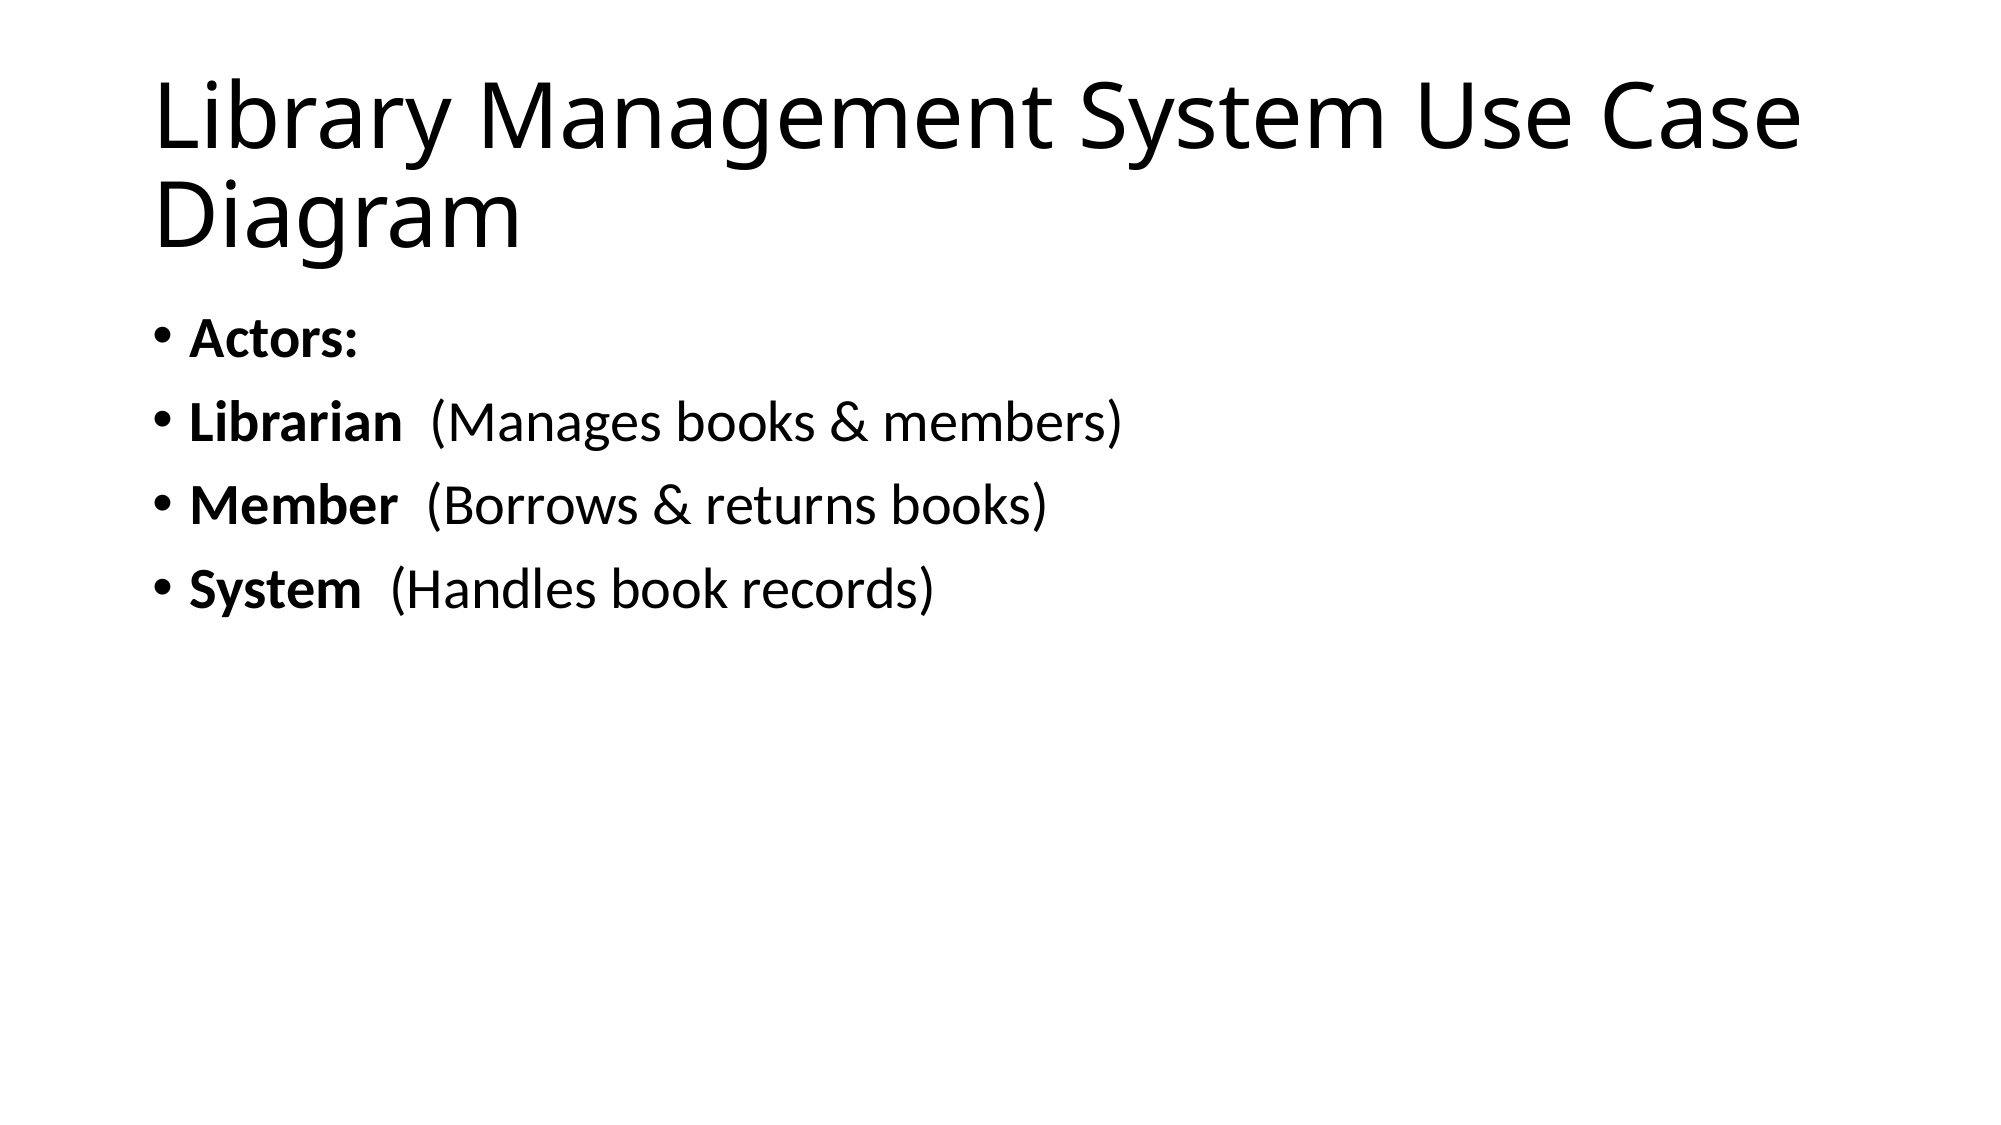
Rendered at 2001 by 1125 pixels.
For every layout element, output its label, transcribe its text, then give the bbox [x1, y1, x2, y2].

list Actors: Librarian (Manages books & members) Member (Borrows & returns books) System (Handles book records) [137, 299, 1863, 1014]
title Library Management System Use Case Diagram [137, 59, 1863, 278]
